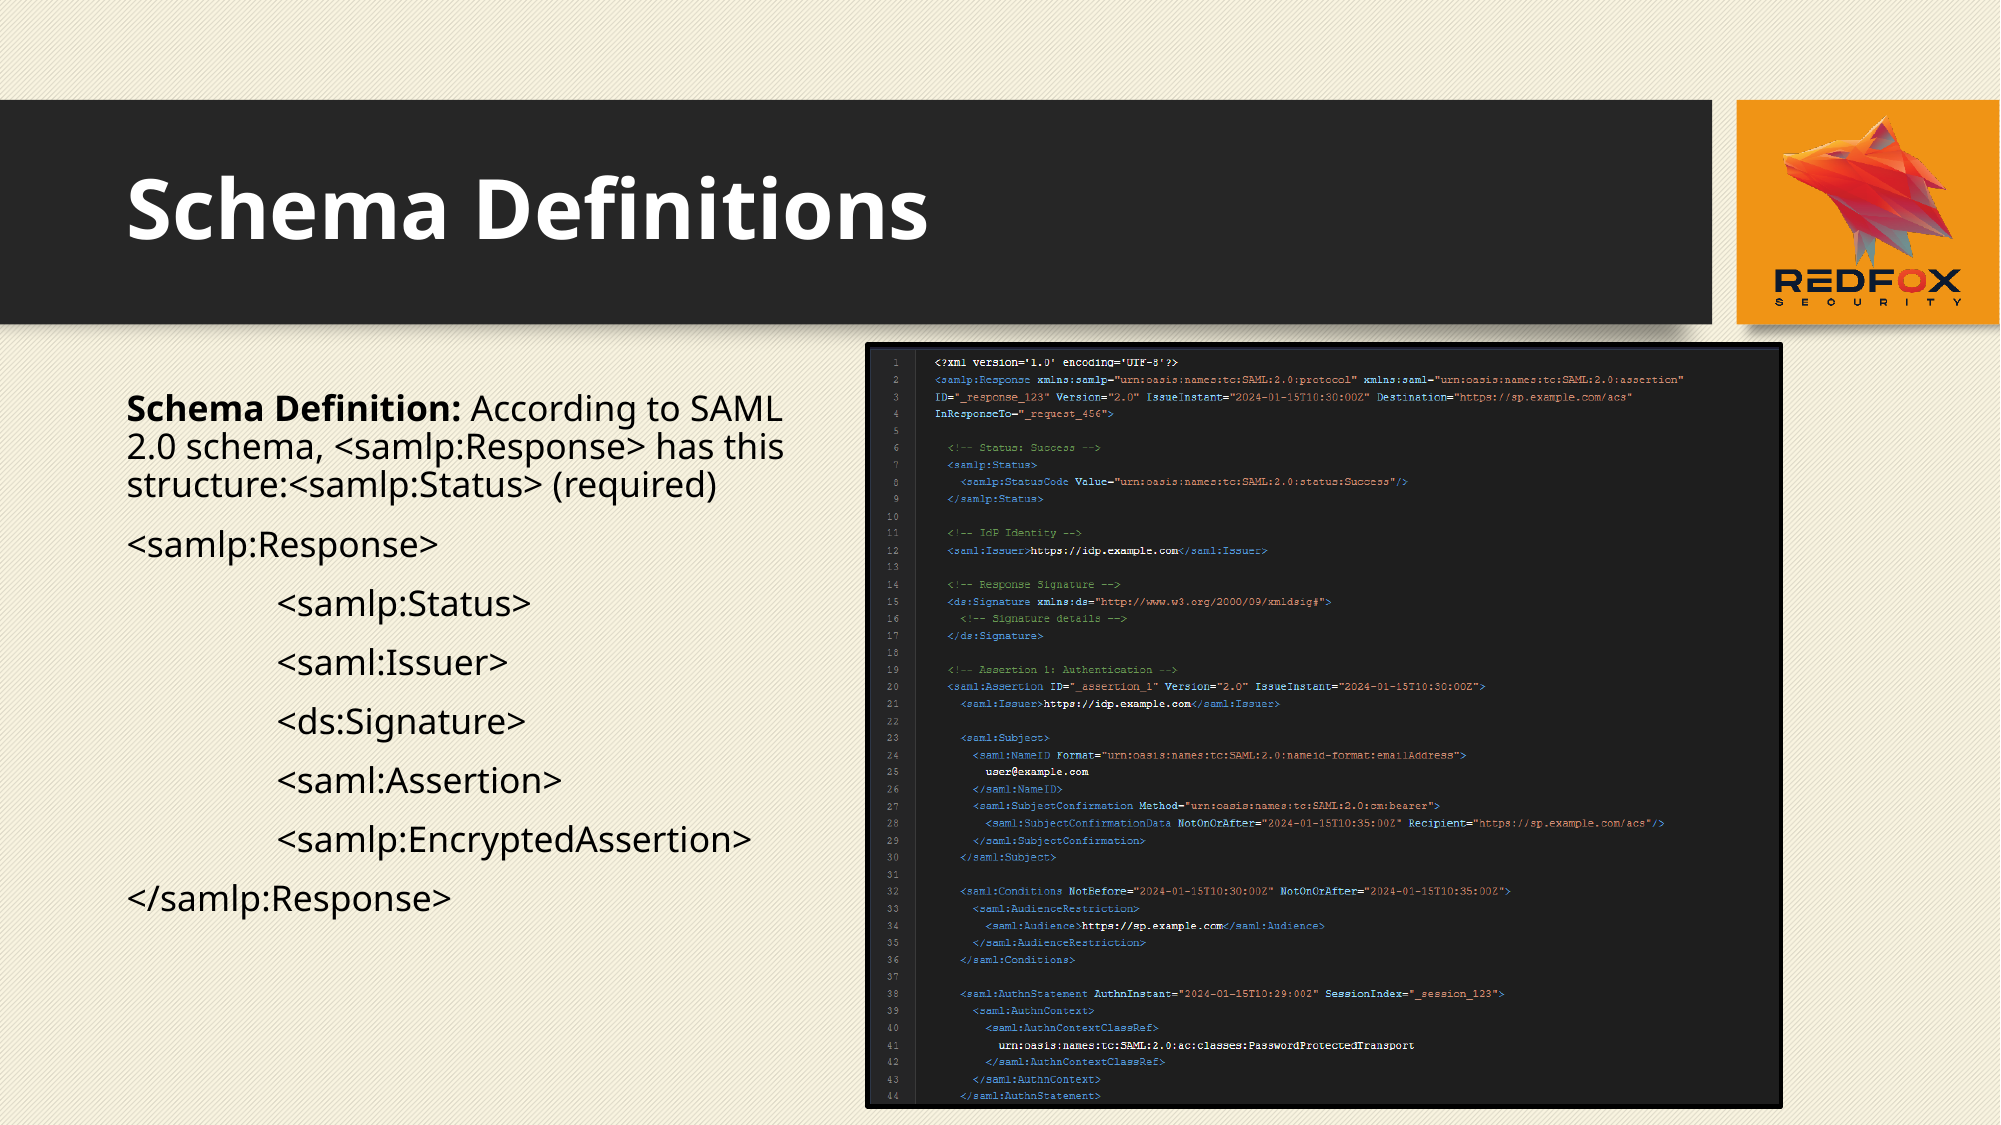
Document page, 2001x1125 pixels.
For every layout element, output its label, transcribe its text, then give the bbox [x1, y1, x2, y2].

picture [869, 346, 1779, 1105]
picture [0, 325, 1713, 376]
picture [1766, 108, 1969, 311]
list Schema Definition: According to SAML 2.0 schema, <samlp:Response> has this structure:<samlp:Status> (required) <samlp:Response> <samlp:Status> <saml:Issuer> <ds:Signature> <saml:Assertion> <samlp:EncryptedAssertion> </samlp:Response> [111, 383, 855, 974]
picture [1736, 325, 2000, 347]
title Schema Definitions [111, 123, 1689, 301]
